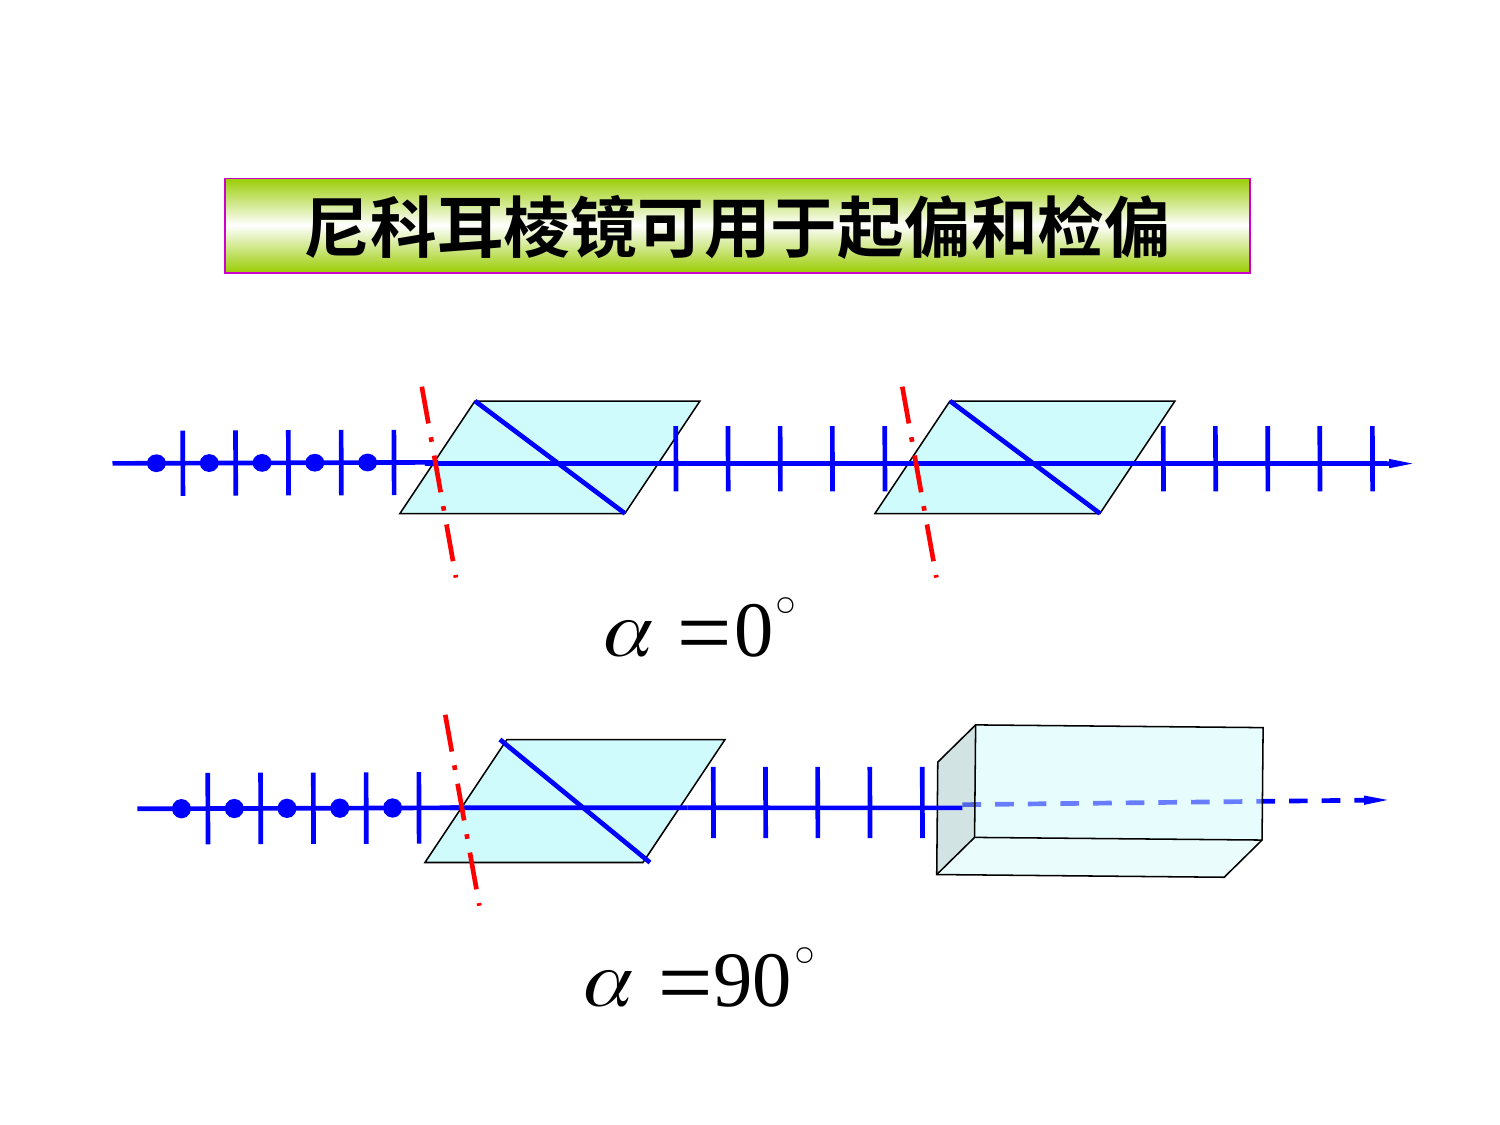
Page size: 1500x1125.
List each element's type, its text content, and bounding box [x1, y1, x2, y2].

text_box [580, 919, 825, 1019]
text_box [137, 725, 1388, 877]
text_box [599, 569, 805, 669]
text_box 尼科耳棱镜可用于起偏和检偏 [225, 178, 1250, 274]
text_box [112, 400, 1413, 514]
